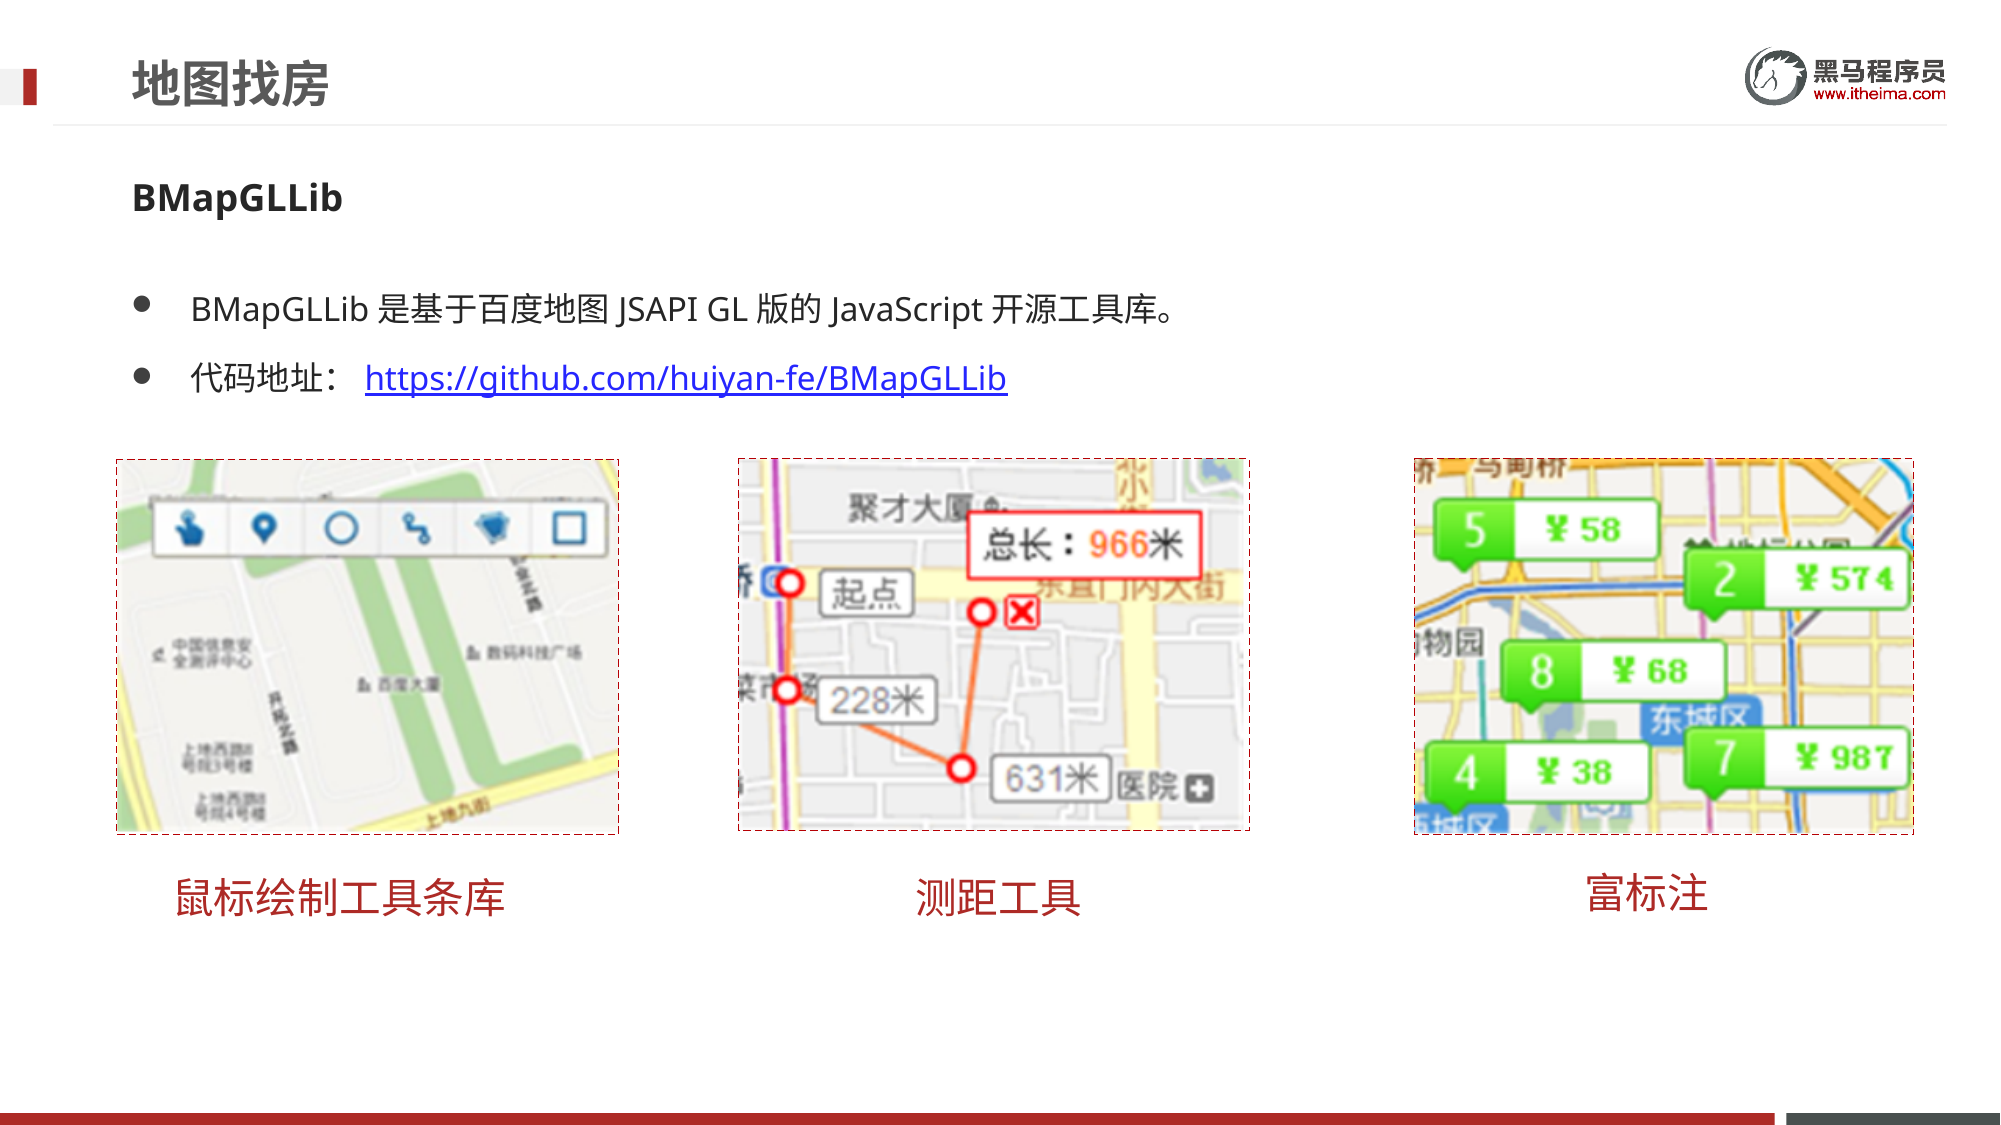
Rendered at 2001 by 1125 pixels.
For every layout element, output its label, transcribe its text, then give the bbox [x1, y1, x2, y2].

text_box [116, 459, 619, 930]
list BMapGLLib是基于百度地图JSAPI GL版的JavaScript开源工具库。 代码地址：https://github.com/huiyan-fe/BMapGLLib [116, 260, 1880, 427]
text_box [1414, 458, 1990, 926]
picture [1744, 46, 1946, 106]
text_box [737, 458, 1321, 930]
title 地图找房 [116, 40, 1556, 125]
list BMapGLLib [116, 154, 1880, 239]
